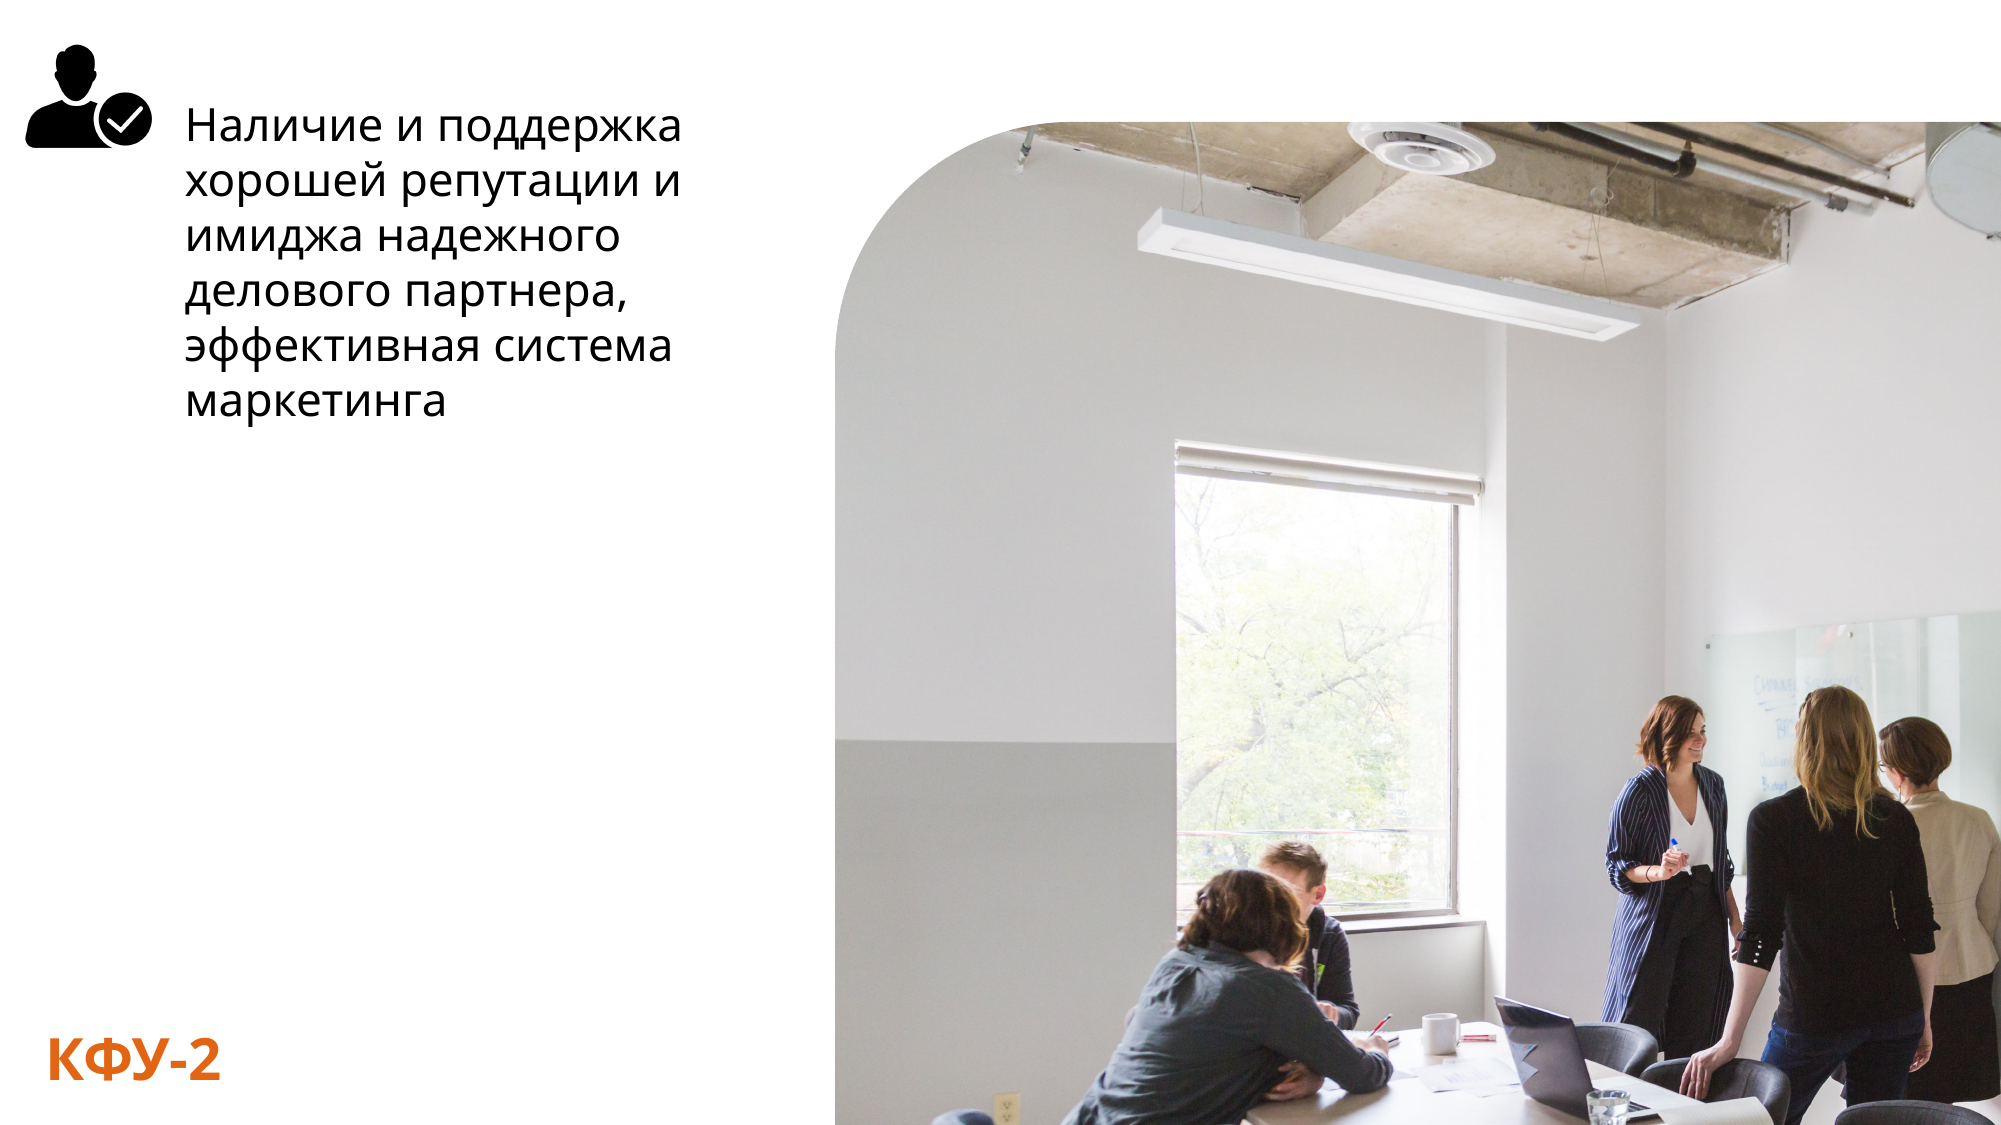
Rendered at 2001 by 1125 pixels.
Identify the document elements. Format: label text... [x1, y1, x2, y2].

text_box [834, 120, 2000, 1125]
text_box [7, 31, 820, 437]
text_box КФУ-2 [30, 1014, 237, 1099]
